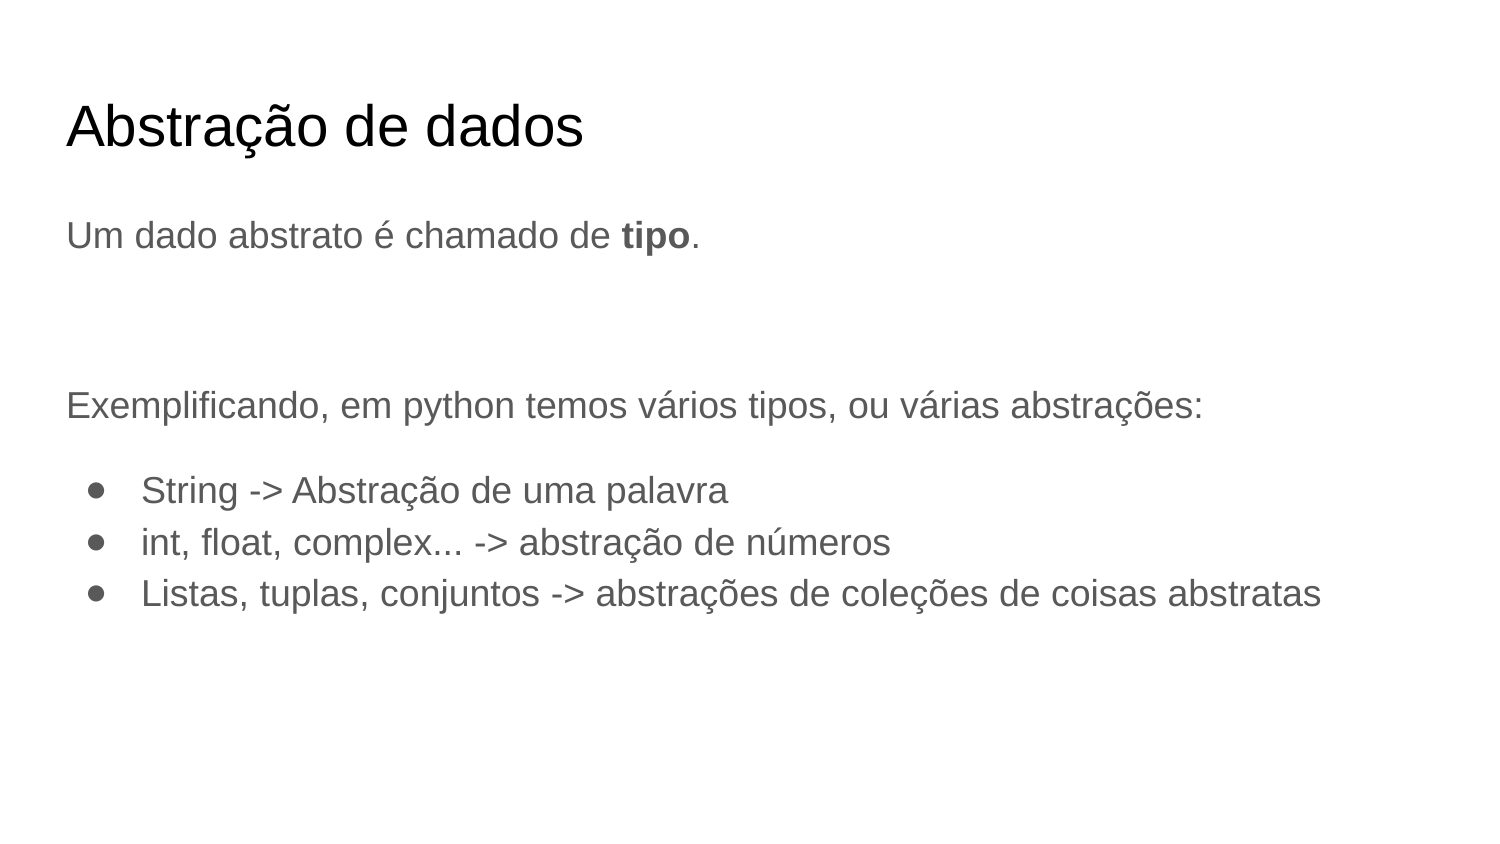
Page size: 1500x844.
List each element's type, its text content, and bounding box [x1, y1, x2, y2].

title Abstração de dados [51, 72, 1449, 167]
list Um dado abstrato é chamado de tipo. Exemplificando, em python temos vários tipos, ou várias abstrações: String -> Abstração de uma palavra int, float, complex... -> abstração de números Listas, tuplas, conjuntos -> abstrações de coleções de coisas abstratas [51, 189, 1449, 750]
